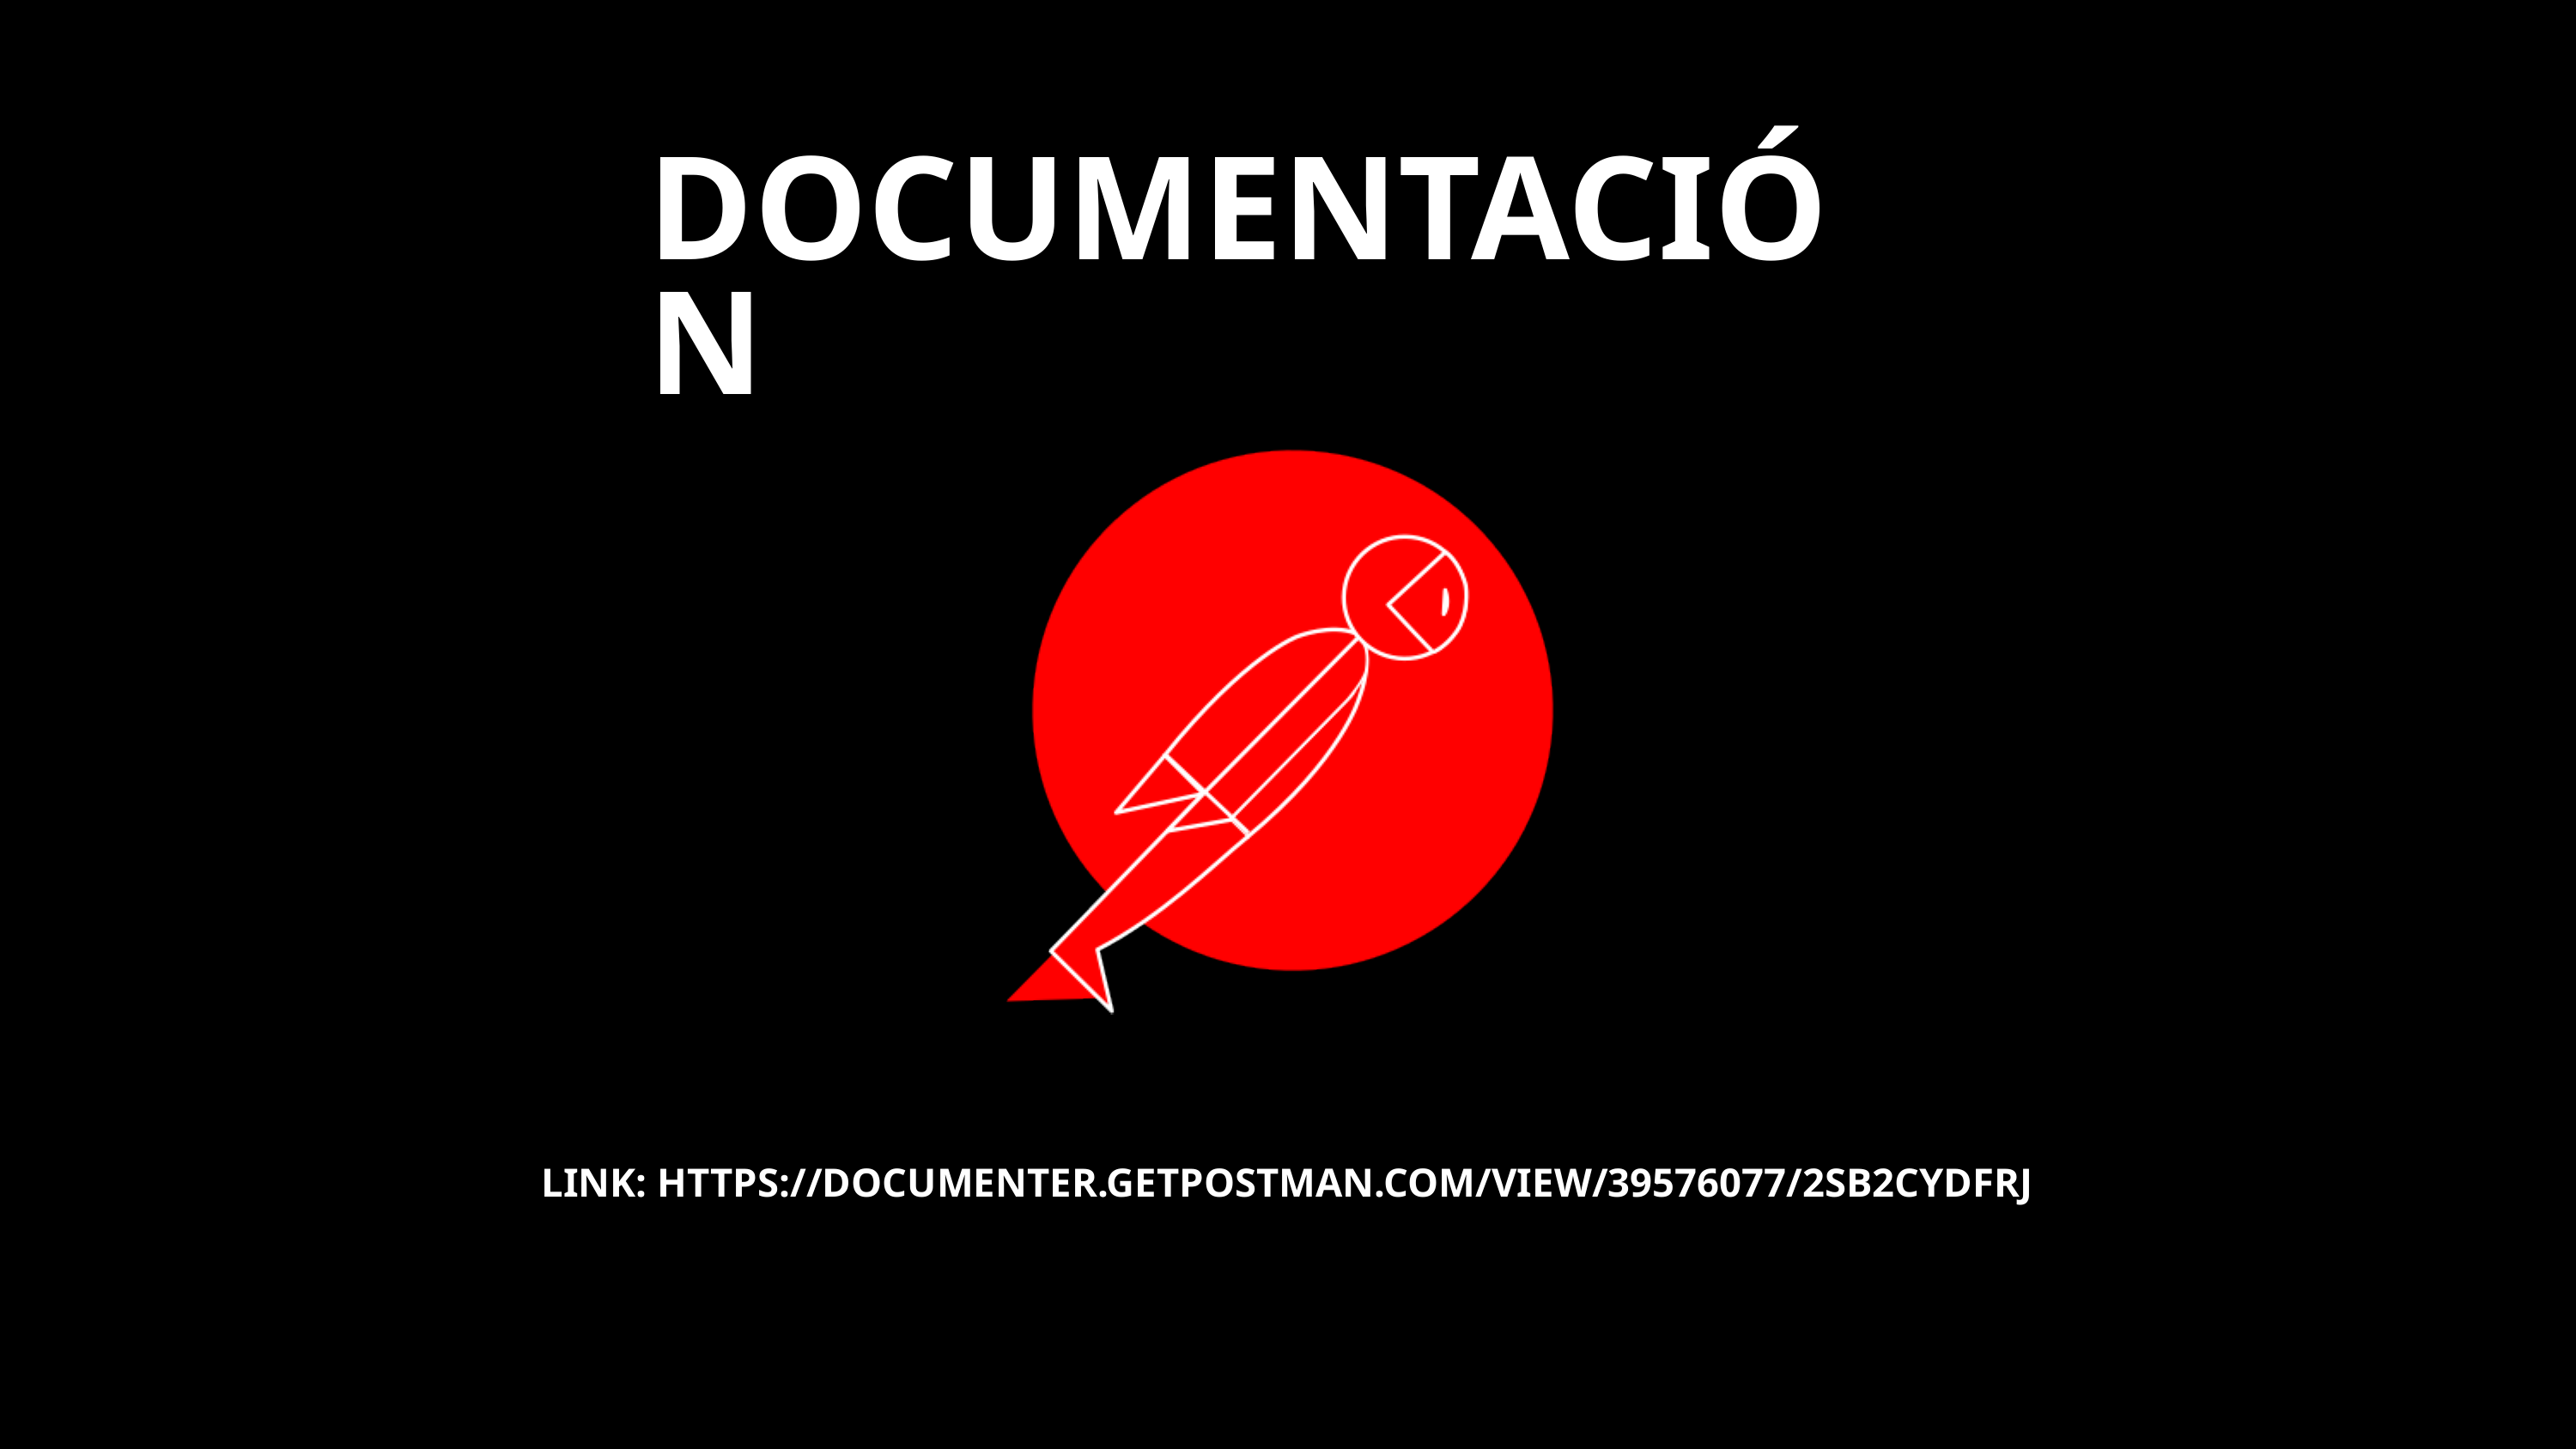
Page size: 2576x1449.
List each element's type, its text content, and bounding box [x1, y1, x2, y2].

text_box DOCUMENTACIÓN [647, 154, 1929, 423]
text_box LINK: HTTPS://DOCUMENTER.GETPOSTMAN.COM/VIEW/39576077/2SB2CYDFRJ [185, 1150, 2391, 1205]
text_box [1006, 434, 1570, 1015]
